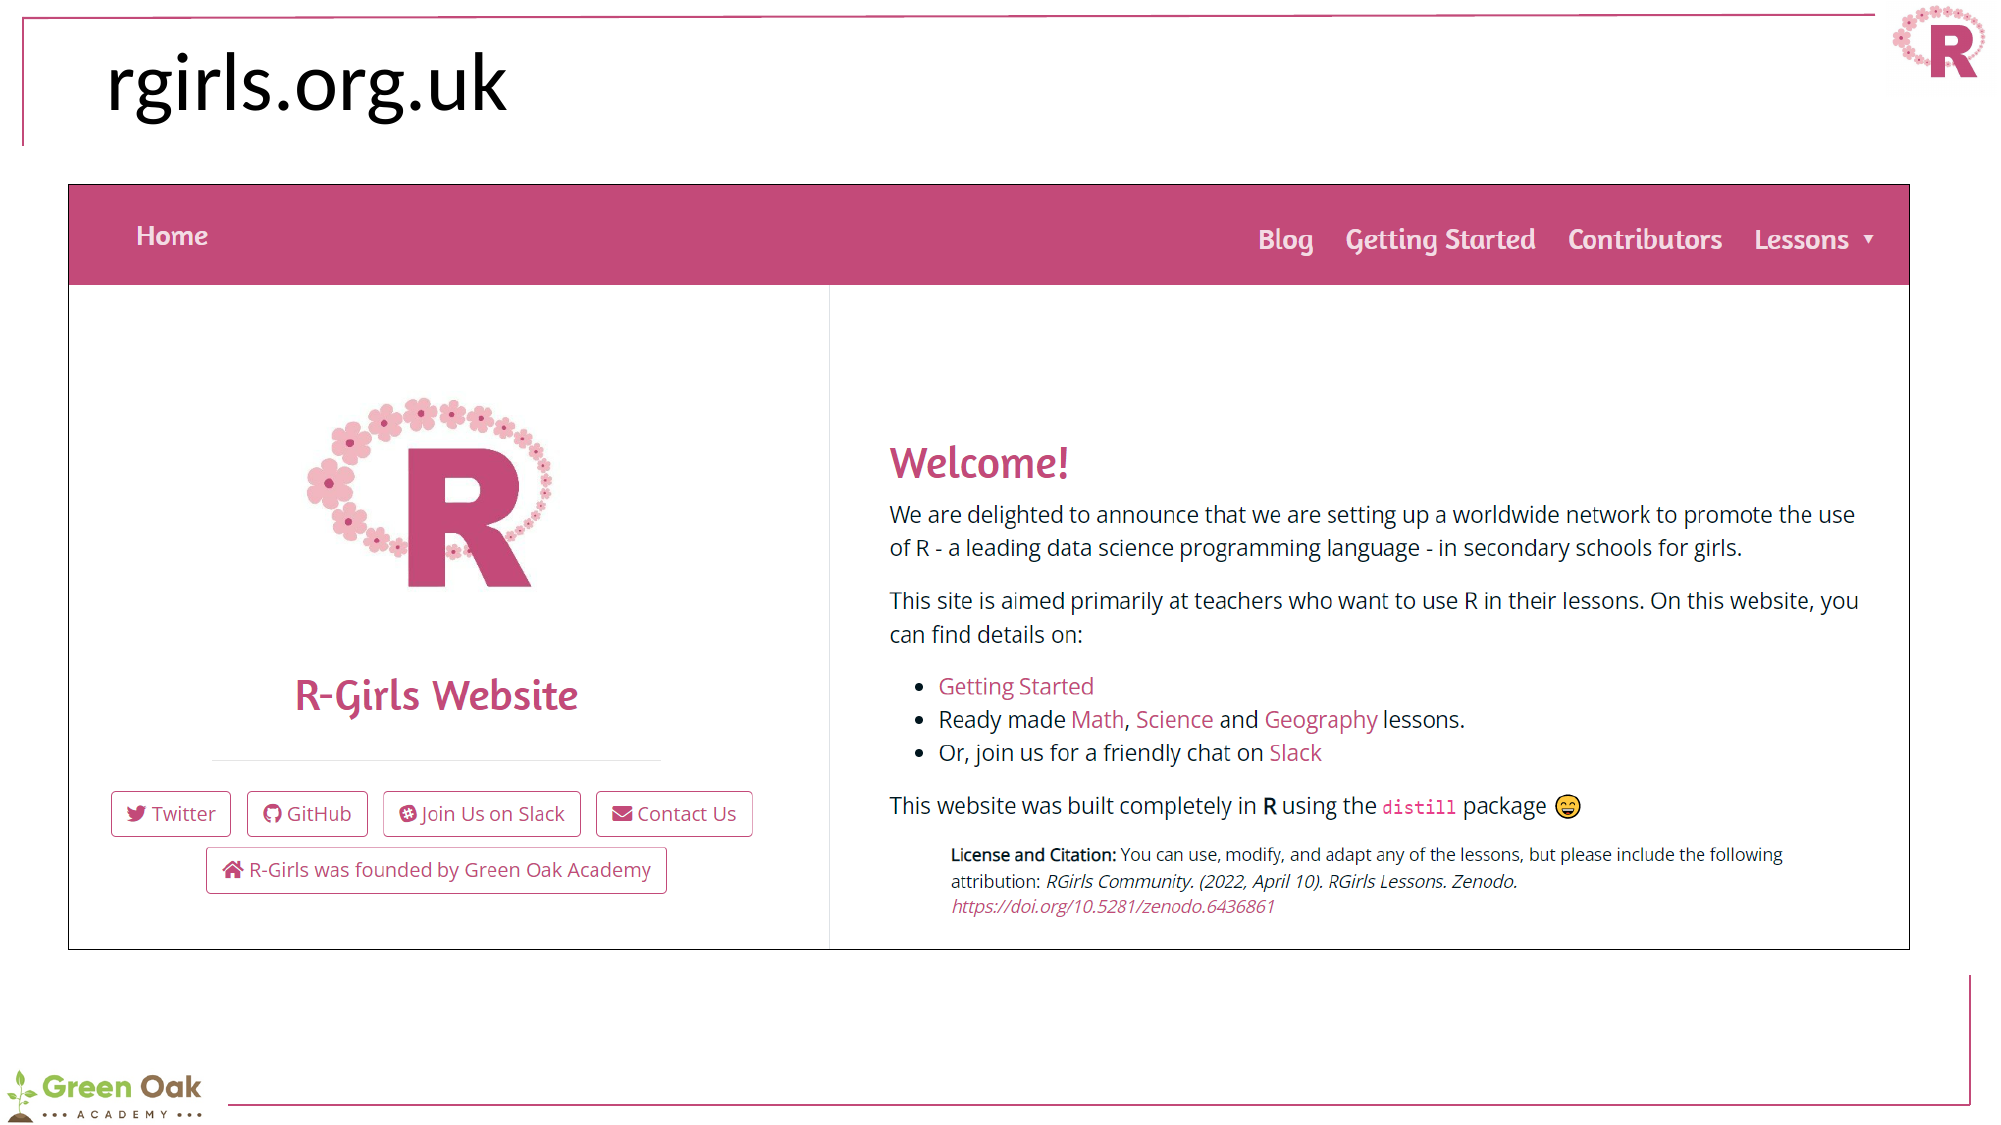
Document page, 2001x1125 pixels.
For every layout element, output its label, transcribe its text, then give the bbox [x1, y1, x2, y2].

text_box rgirls.org.uk [92, 19, 533, 135]
picture [1886, 1, 1997, 97]
picture [68, 184, 1910, 950]
picture [2, 1068, 211, 1124]
